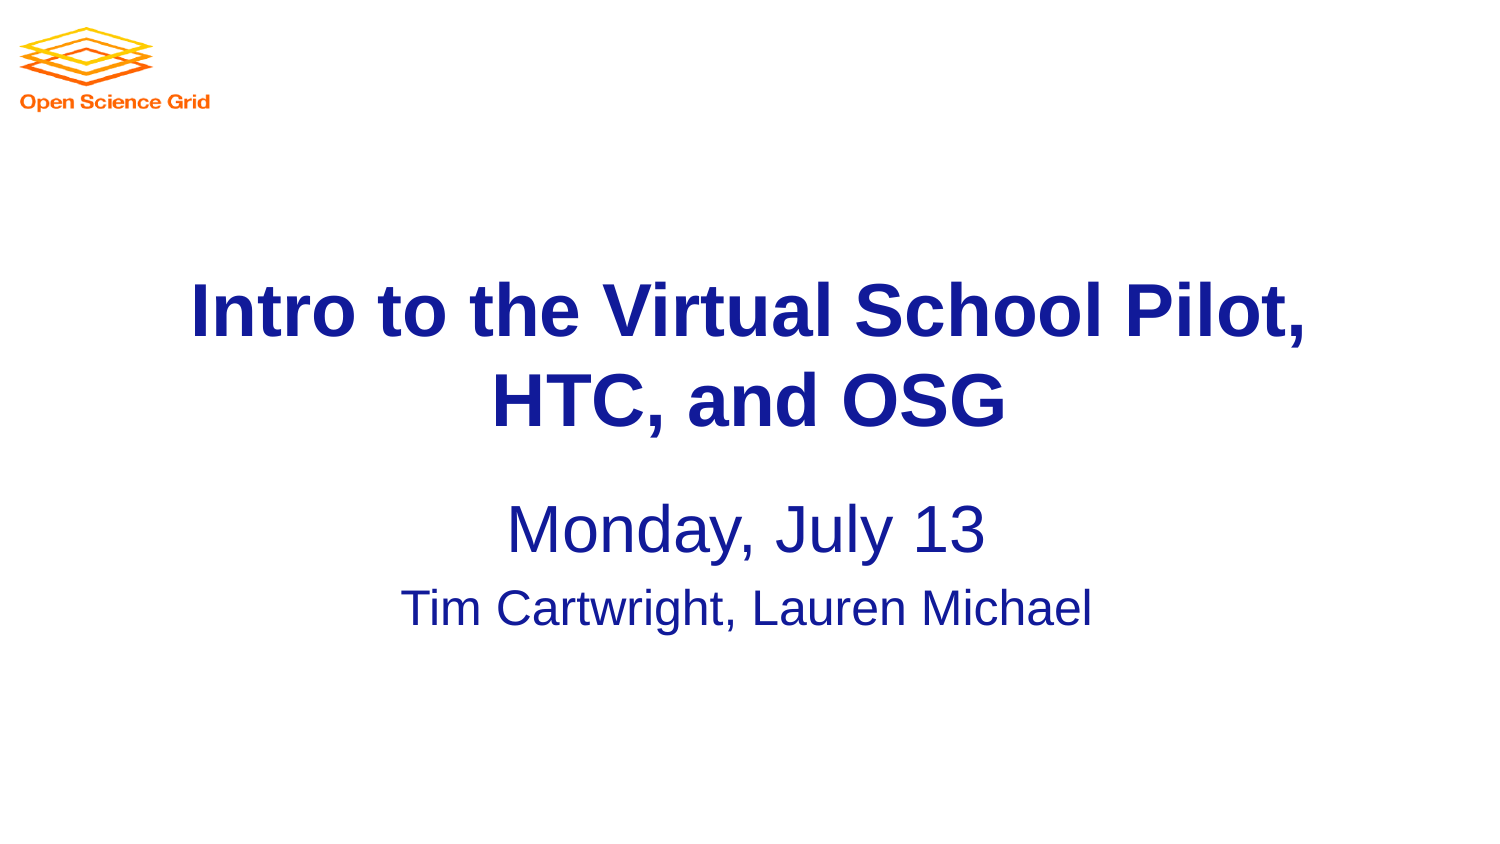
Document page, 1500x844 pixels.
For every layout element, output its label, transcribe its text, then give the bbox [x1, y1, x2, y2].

subtitle Monday, July 13 Tim Cartwright, Lauren Michael [106, 478, 1388, 694]
picture [0, 10, 229, 125]
title Intro to the Virtual School Pilot, HTC, and OSG [112, 281, 1388, 422]
